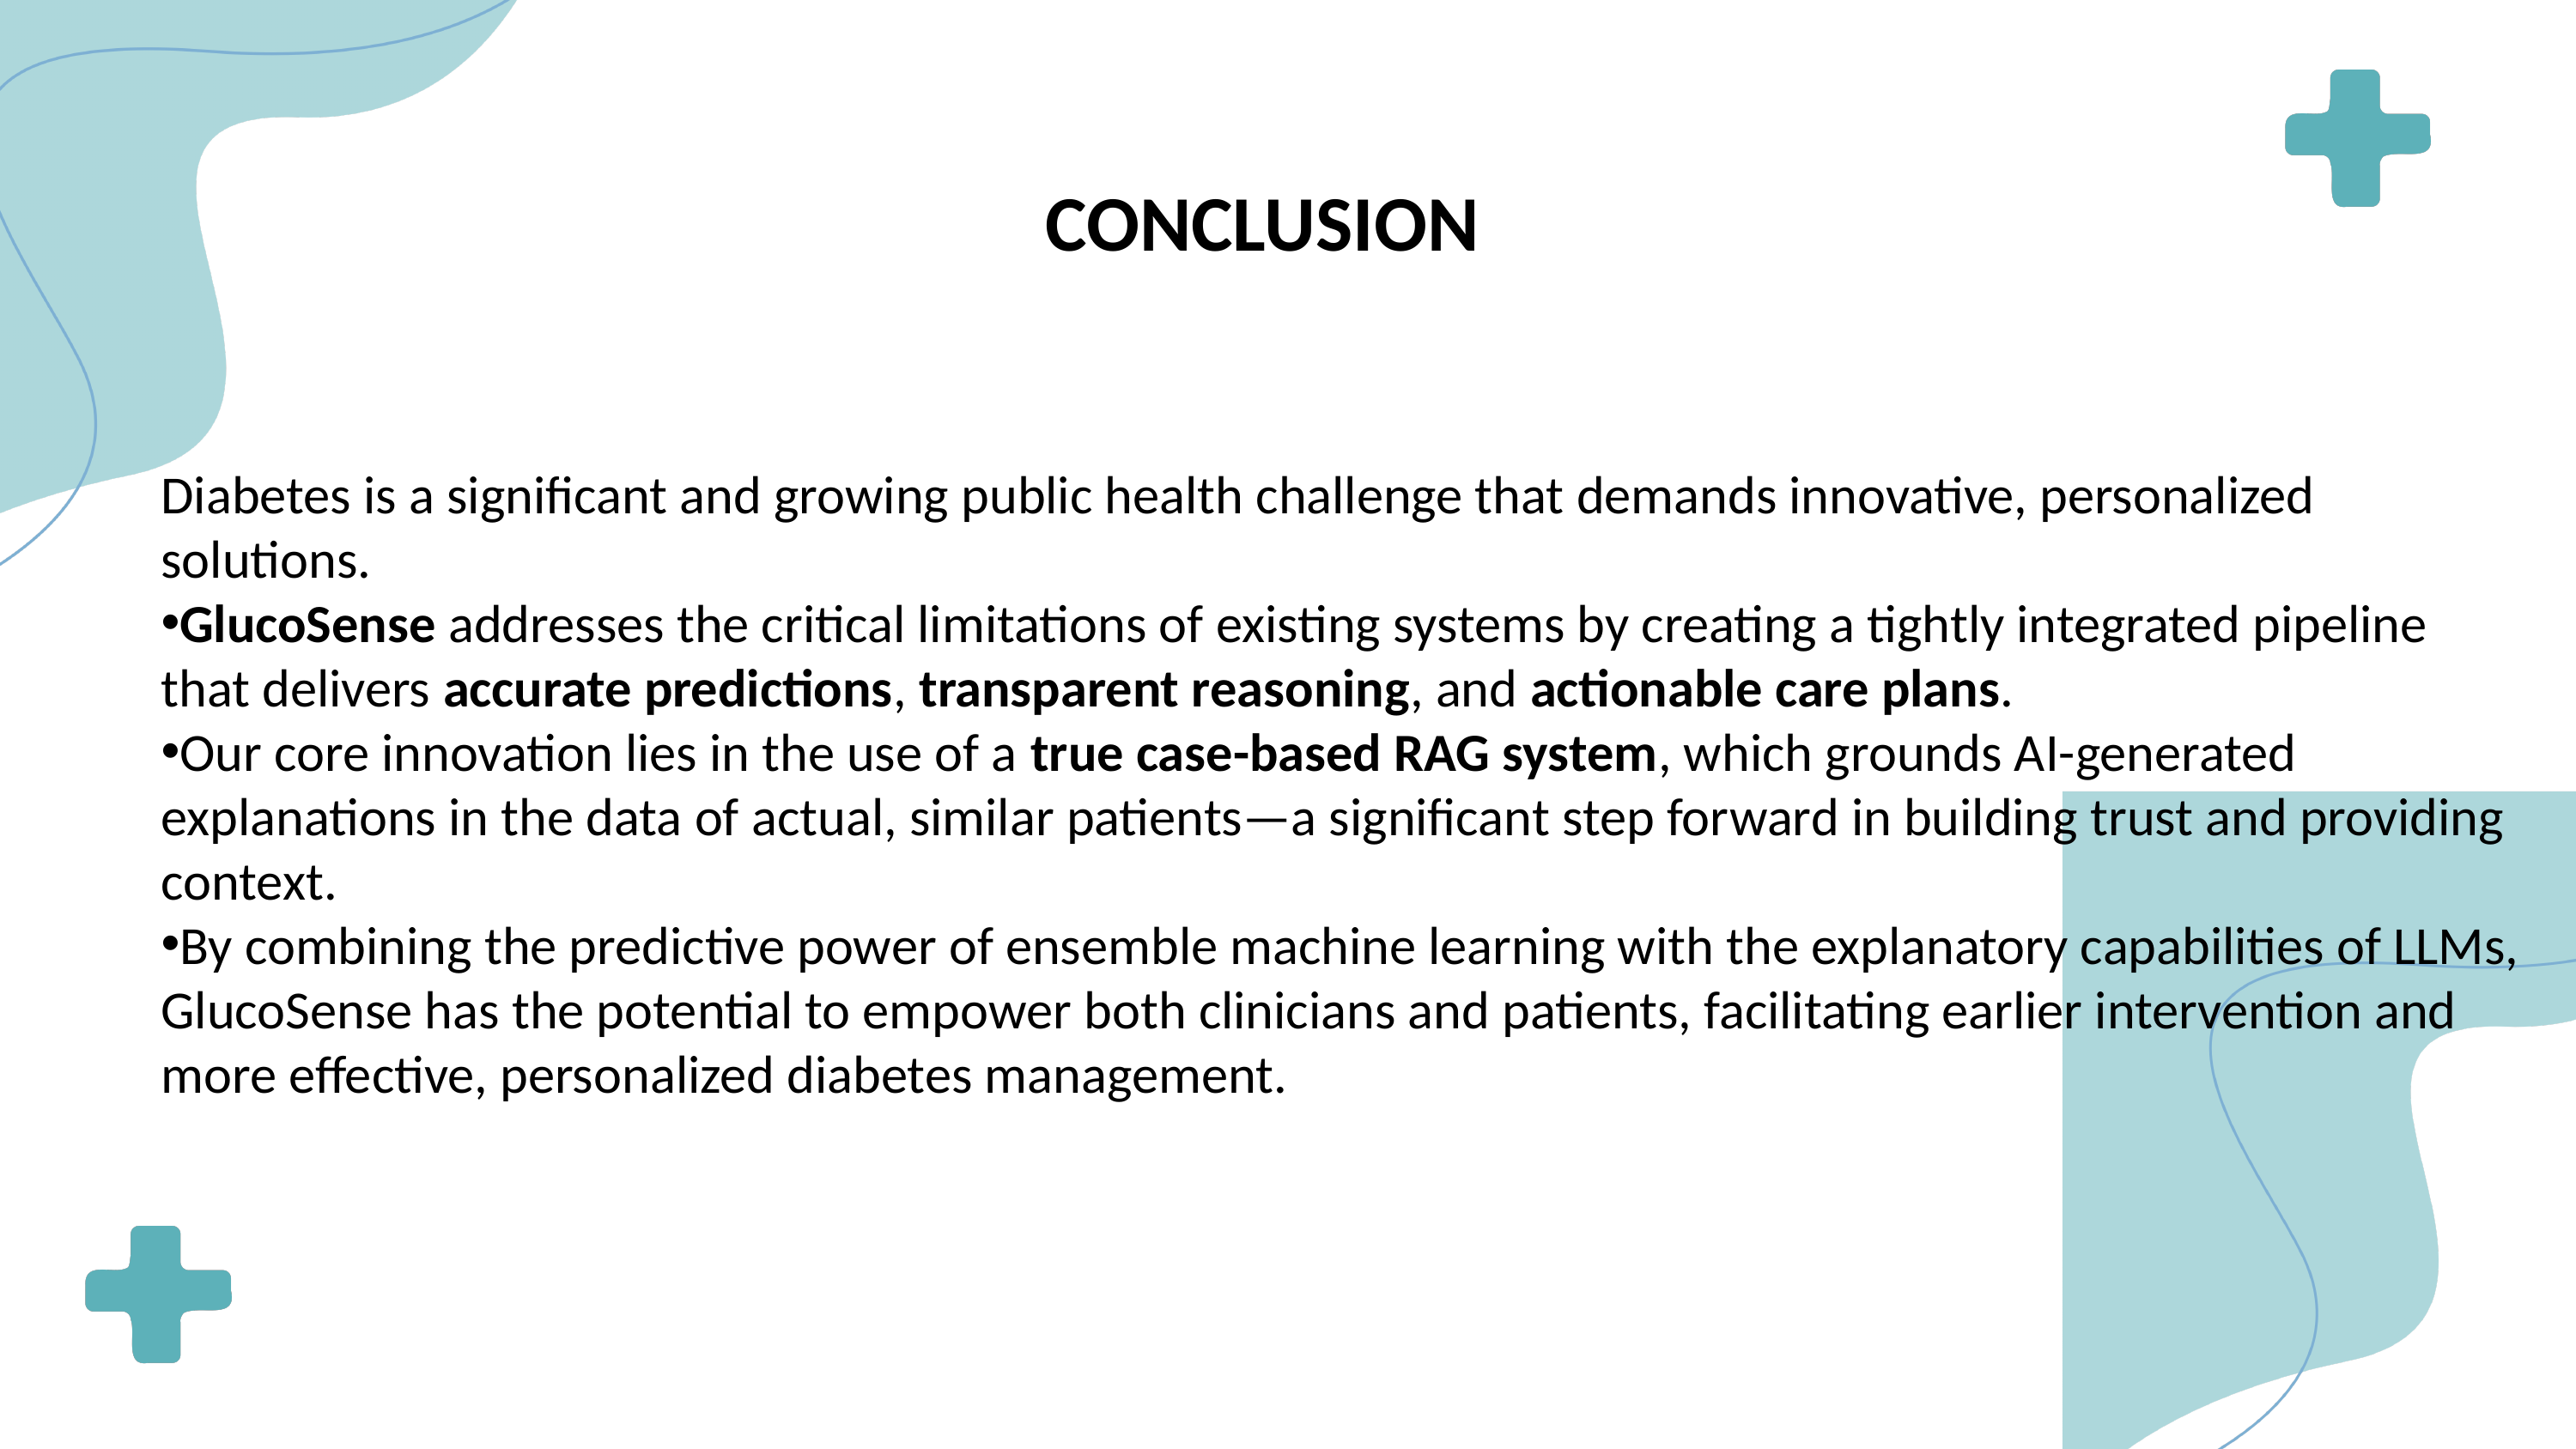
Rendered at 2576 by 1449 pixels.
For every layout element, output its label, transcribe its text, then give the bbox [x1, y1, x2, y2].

text_box Diabetes is a significant and growing public health challenge that demands innovative, personalized solutions. GlucoSense addresses the critical limitations of existing systems by creating a tightly integrated pipeline that delivers accurate predictions, transparent reasoning, and actionable care plans. Our core innovation lies in the use of a true case-based RAG system, which grounds AI-generated explanations in the data of actual, similar patients—a significant step forward in building trust and providing context. By combining the predictive power of ensemble machine learning with the explanatory capabilities of LLMs, GlucoSense has the potential to empower both clinicians and patients, facilitating earlier intervention and more effective, personalized diabetes management. [161, 460, 2523, 1104]
text_box [84, 1226, 238, 1367]
text_box [0, 0, 614, 640]
text_box [2061, 790, 2576, 1449]
text_box [2283, 70, 2437, 210]
text_box CONCLUSION [447, 166, 2079, 274]
